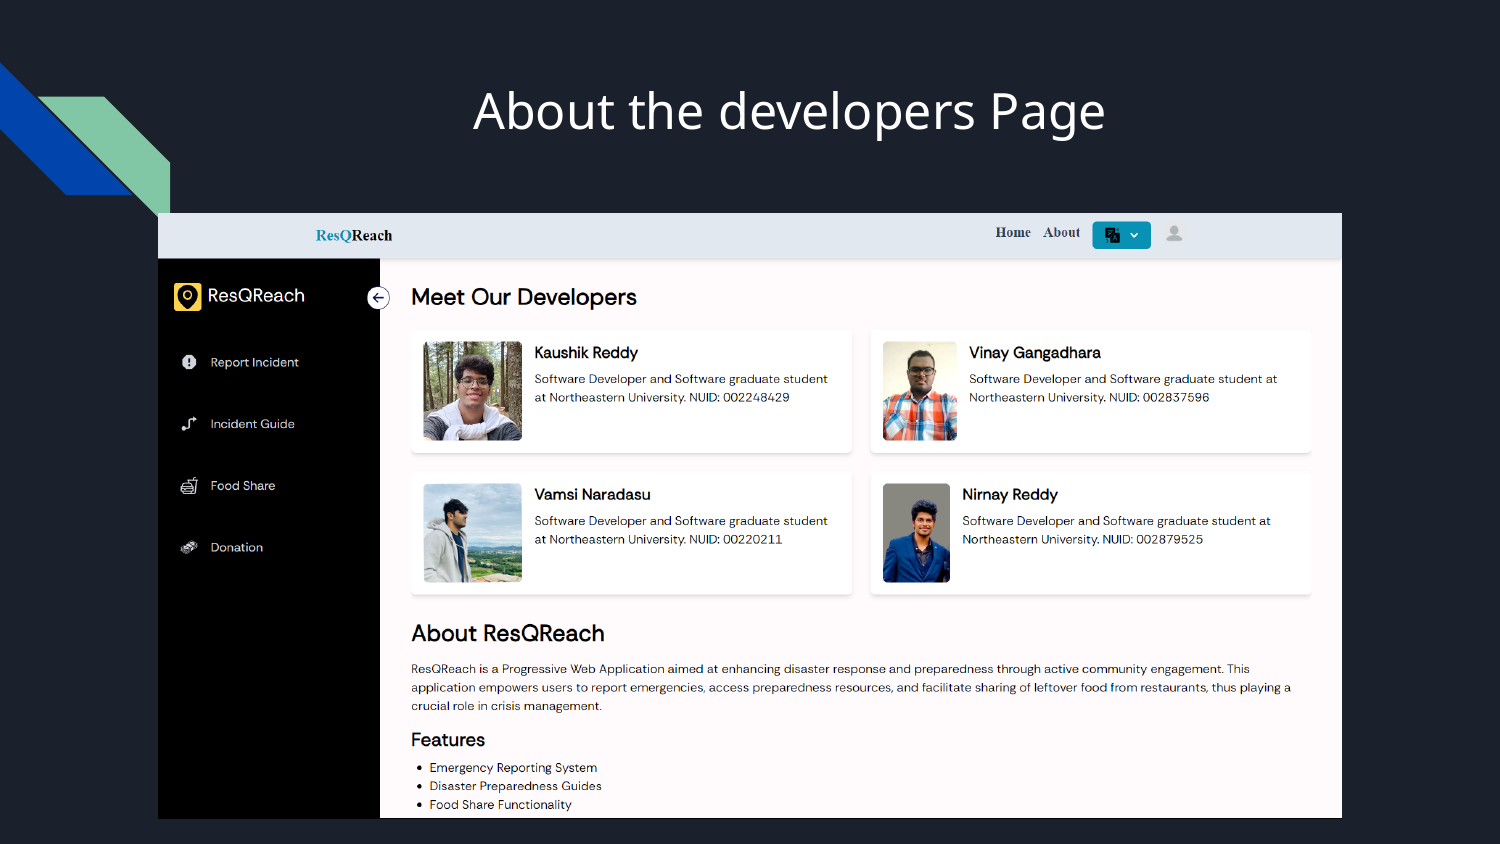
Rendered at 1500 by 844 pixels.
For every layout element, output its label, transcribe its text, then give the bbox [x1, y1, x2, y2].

picture [158, 212, 1342, 819]
title About the developers Page [212, 64, 1368, 215]
